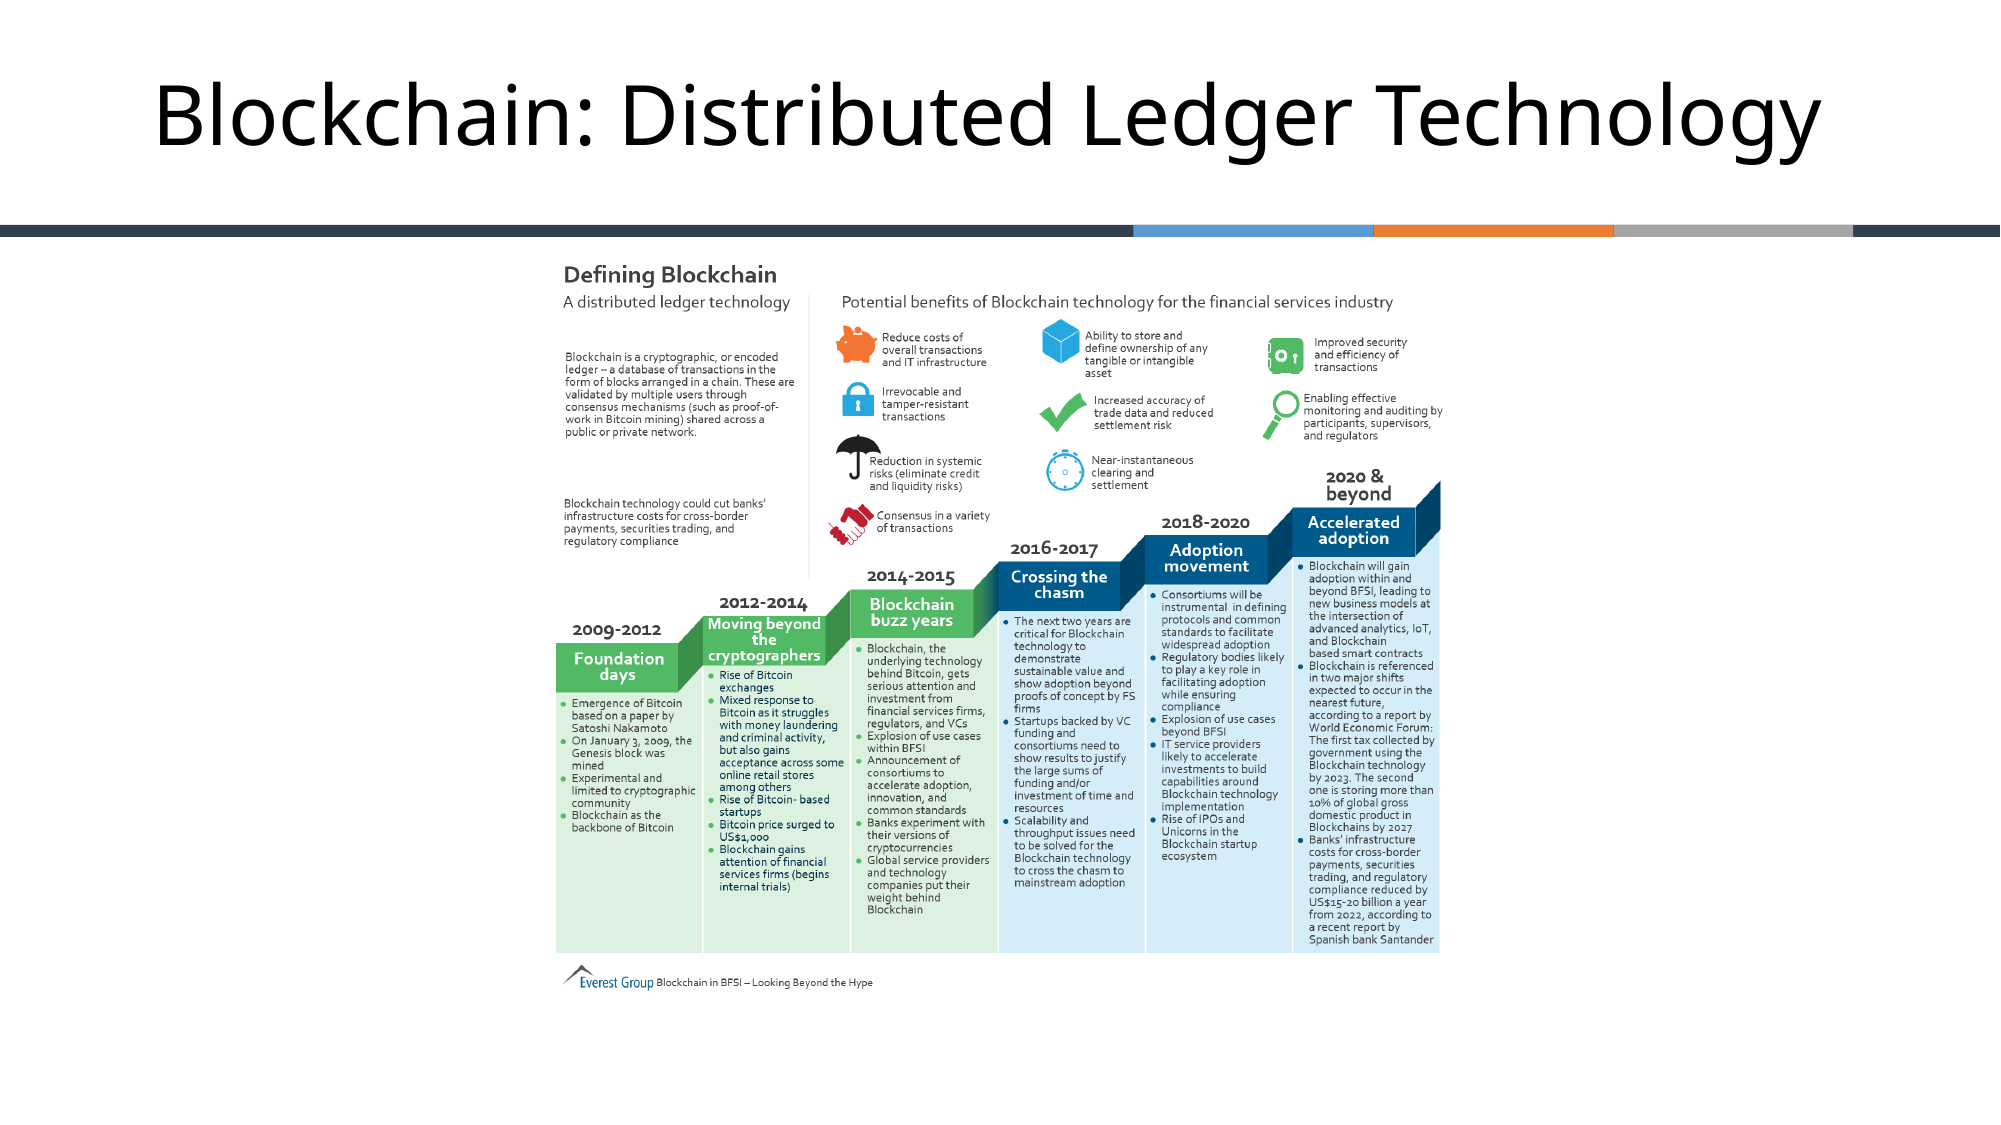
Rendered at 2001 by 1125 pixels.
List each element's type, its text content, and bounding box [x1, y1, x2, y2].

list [544, 245, 1456, 1005]
title Blockchain: Distributed Ledger Technology [137, 59, 1863, 278]
